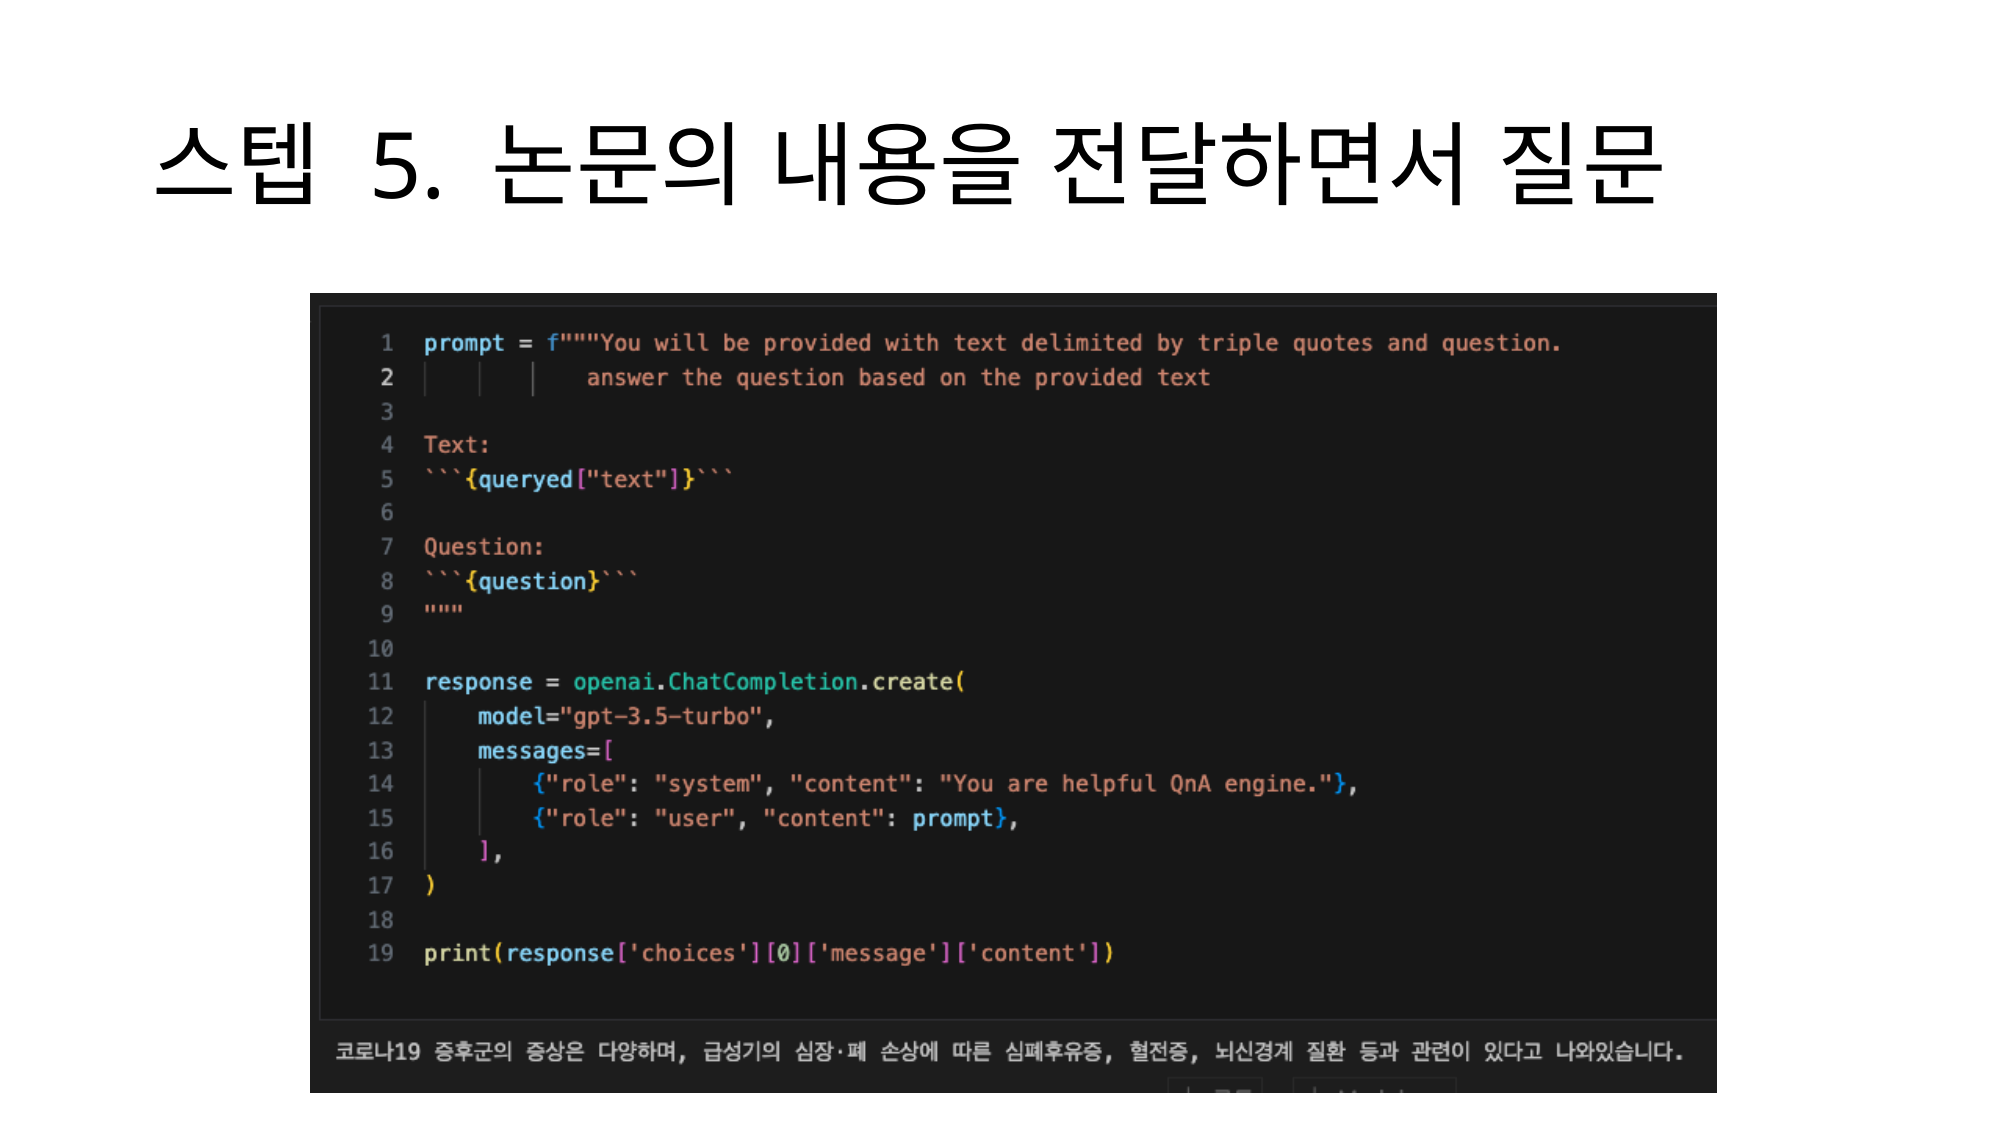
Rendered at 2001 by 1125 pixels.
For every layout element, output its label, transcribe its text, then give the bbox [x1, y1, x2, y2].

picture [310, 293, 1717, 1093]
title 스텝 5. 논문의 내용을 전달하면서 질문 [137, 59, 1863, 278]
